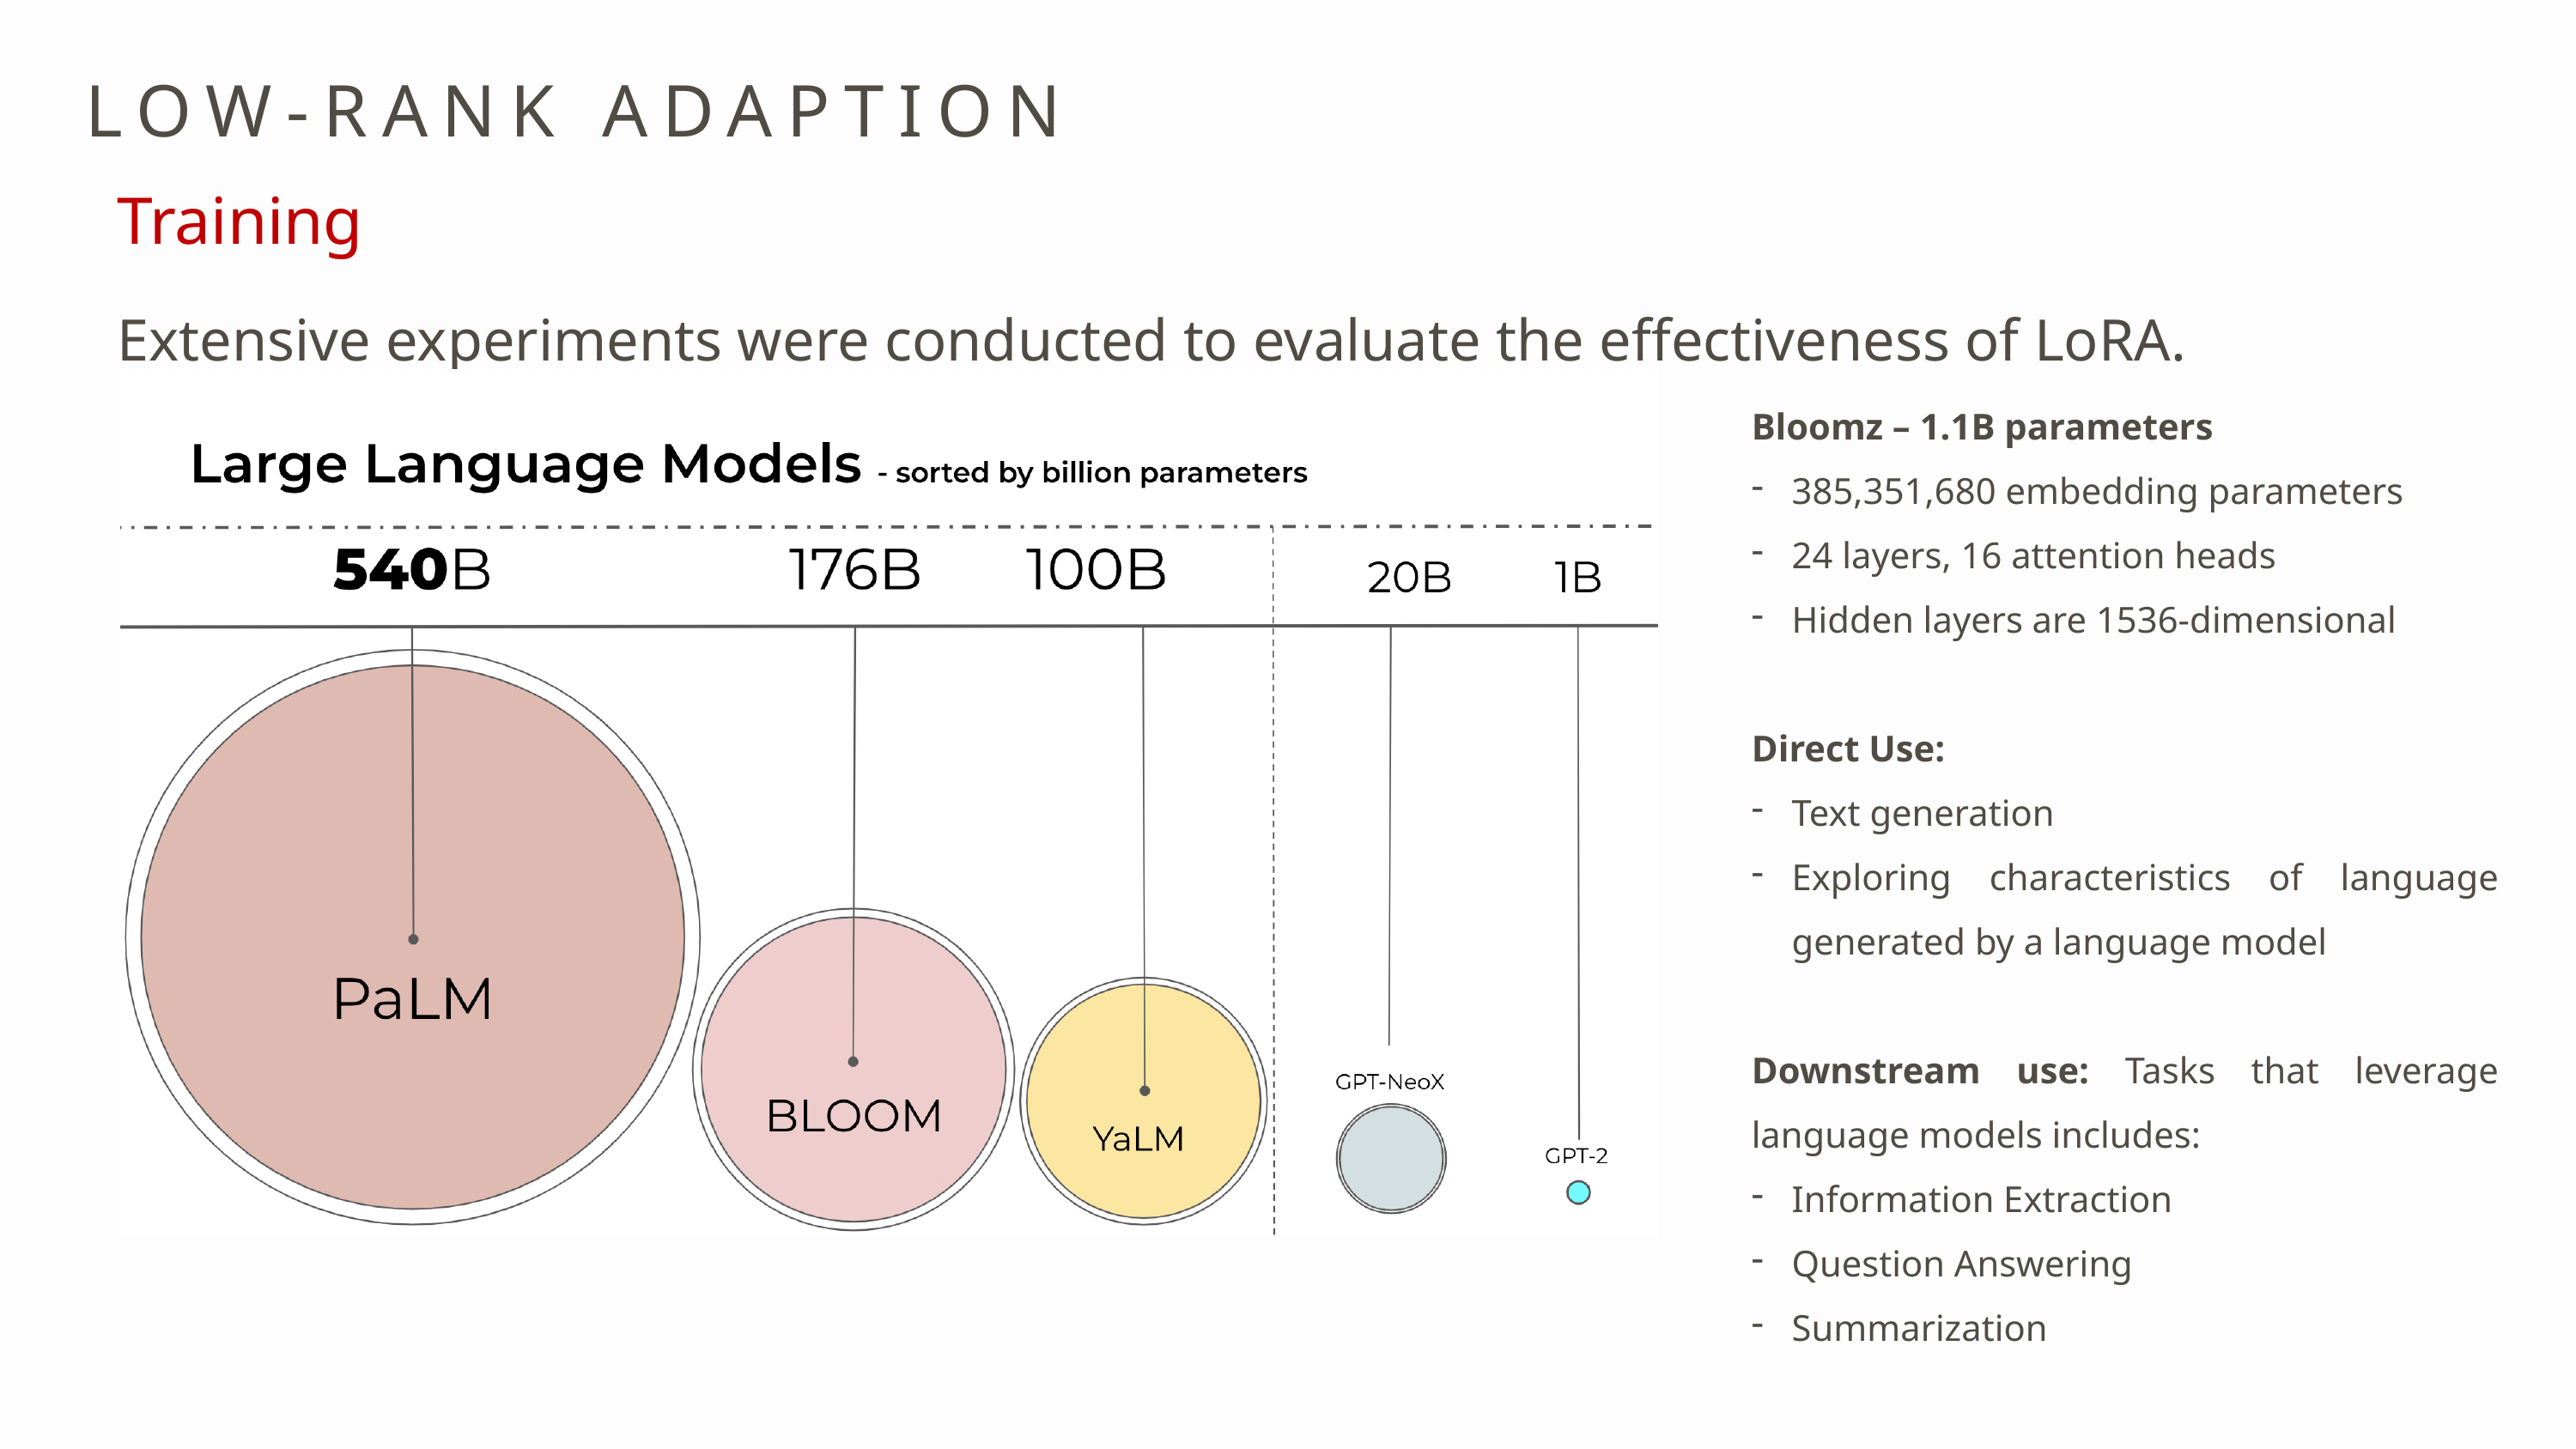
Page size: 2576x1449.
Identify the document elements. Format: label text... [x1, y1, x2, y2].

text_box Bloomz – 1.1B parameters 385,351,680 embedding parameters 24 layers, 16 attention heads Hidden layers are 1536-dimensional Direct Use: Text generation Exploring characteristics of language generated by a language model Downstream use: Tasks that leverage language models includes: Information Extraction Question Answering Summarization [1738, 376, 2512, 1355]
text_box Extensive experiments were conducted to evaluate the effectiveness of LoRA. [117, 270, 2422, 373]
text_box Training [117, 206, 1638, 270]
picture [120, 369, 1659, 1237]
text_box LOW-RANK ADAPTION [85, 51, 2512, 151]
